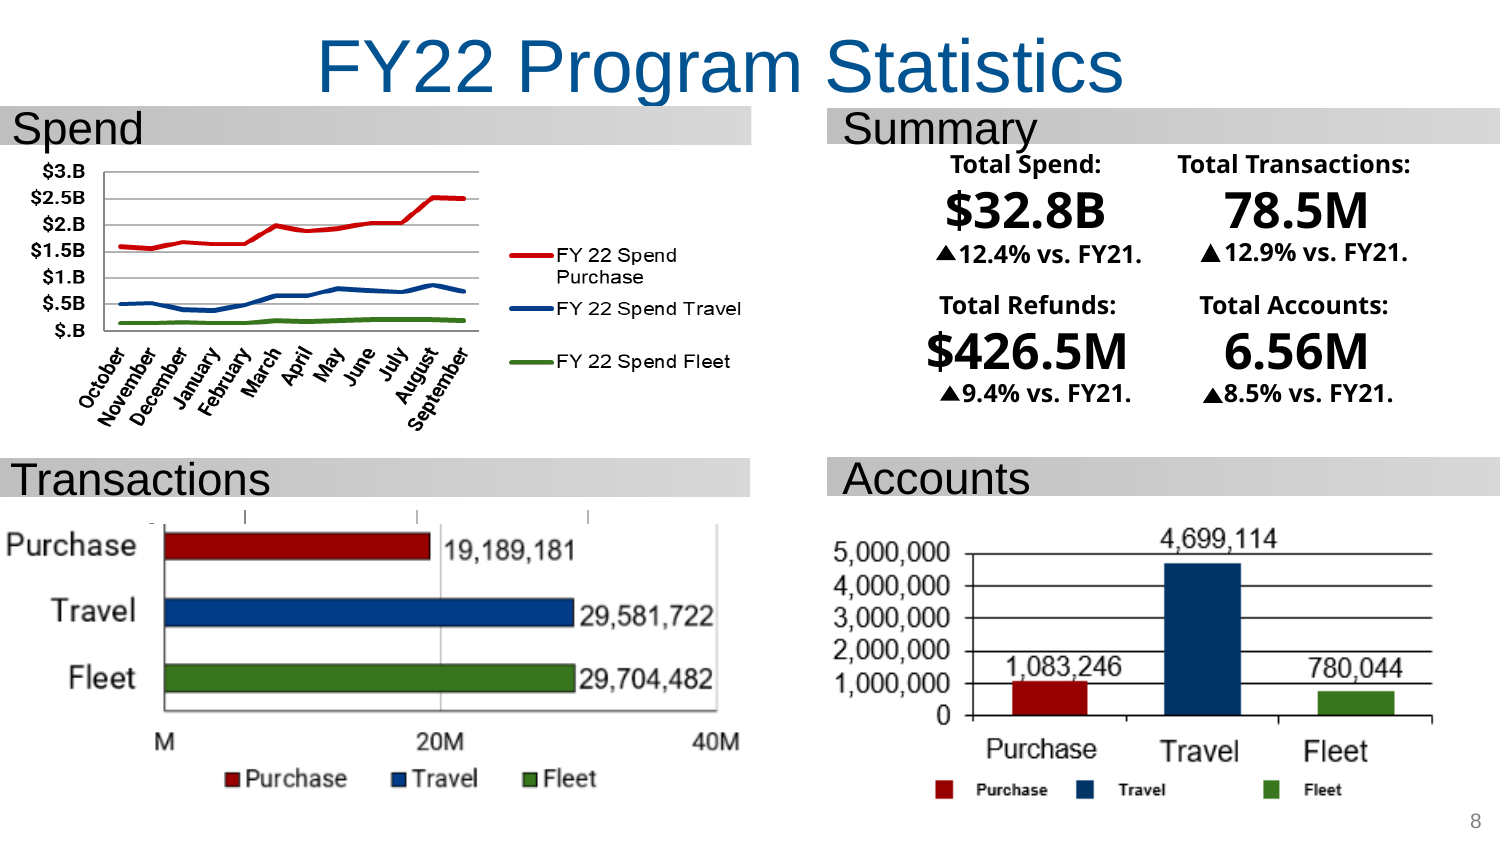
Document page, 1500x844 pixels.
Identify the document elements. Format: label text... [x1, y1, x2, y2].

text_box Spend [0, 106, 752, 145]
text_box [894, 140, 1449, 413]
text_box Transactions [0, 458, 751, 497]
picture [827, 503, 1463, 821]
picture [22, 150, 763, 447]
picture [4, 483, 760, 813]
title FY22 Program Statistics [299, 9, 1143, 99]
text_box Accounts [827, 457, 1500, 496]
text_box Summary [827, 108, 1500, 144]
